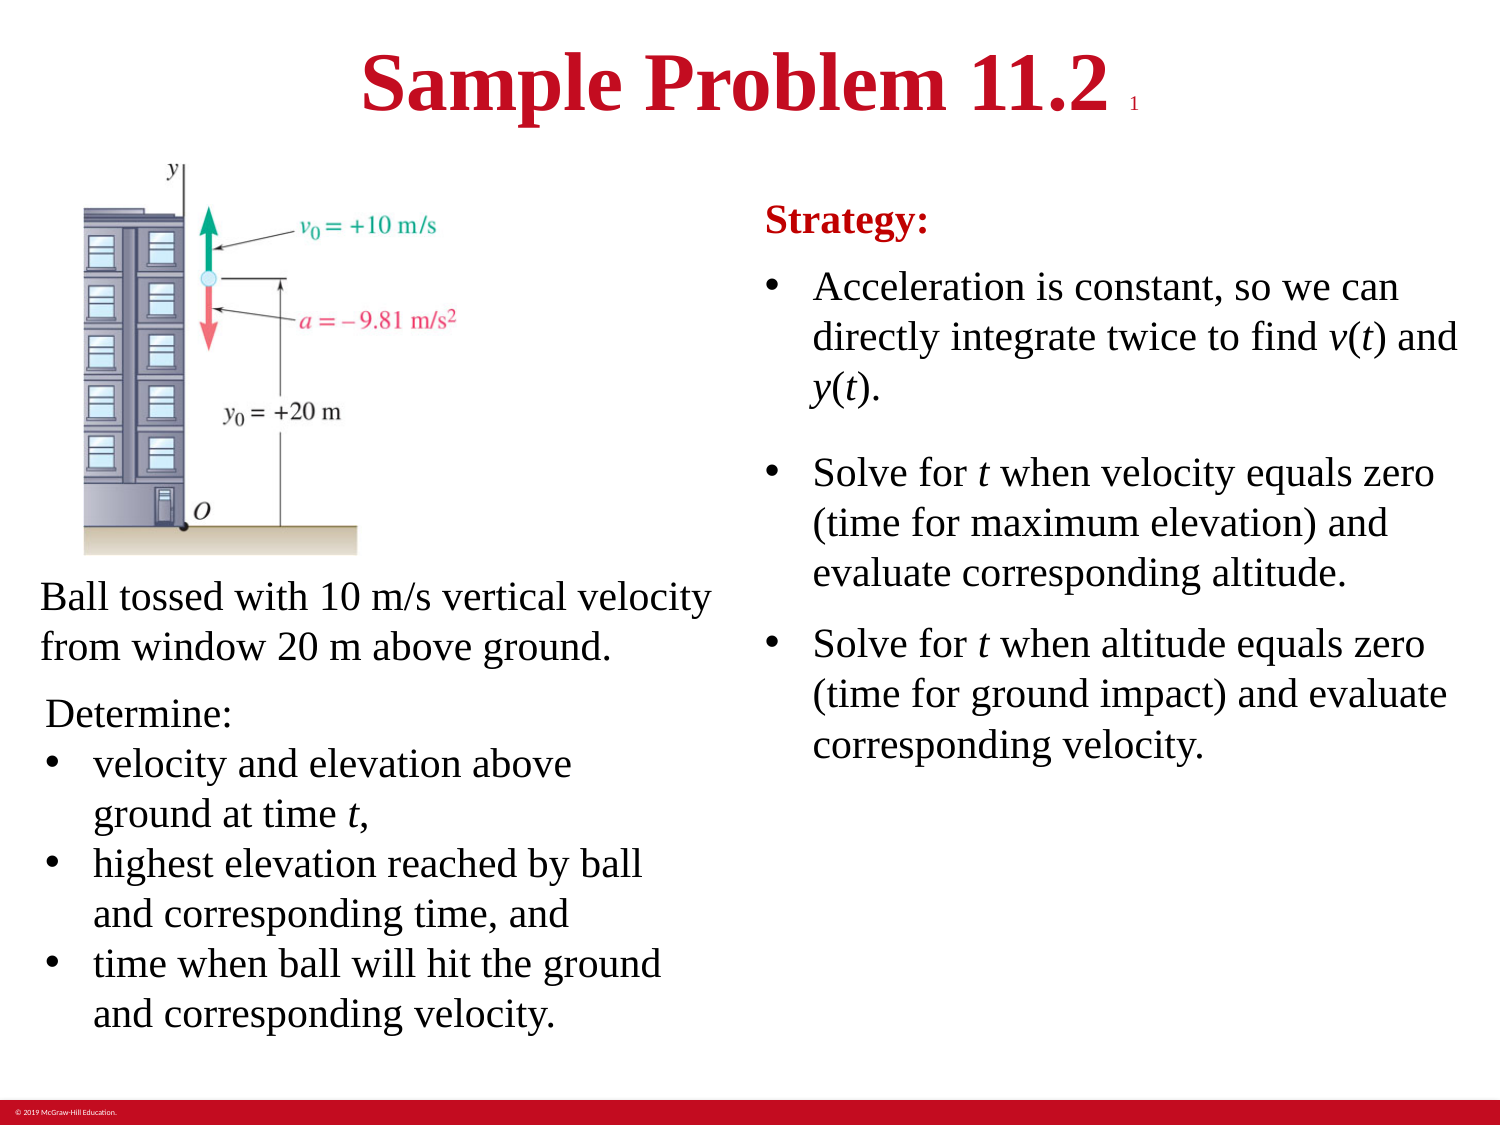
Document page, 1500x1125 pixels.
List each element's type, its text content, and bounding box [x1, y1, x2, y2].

list Strategy: Acceleration is constant, so we can directly integrate twice to find v(t) and y(t). [750, 184, 1488, 426]
list Determine: velocity and elevation above ground at time t, highest elevation reached by ball and corresponding time, and time when ball will hit the ground and corresponding velocity. [30, 678, 706, 1038]
list Solve for t when velocity equals zero (time for maximum elevation) and evaluate corresponding altitude. [750, 437, 1488, 597]
title Sample Problem 11.2 1 [75, 20, 1425, 130]
list Solve for t when altitude equals zero (time for ground impact) and evaluate corresponding velocity. [750, 608, 1488, 775]
list Ball tossed with 10 m/s vertical velocity from window 20 m above ground. [24, 561, 738, 675]
picture [82, 163, 458, 556]
